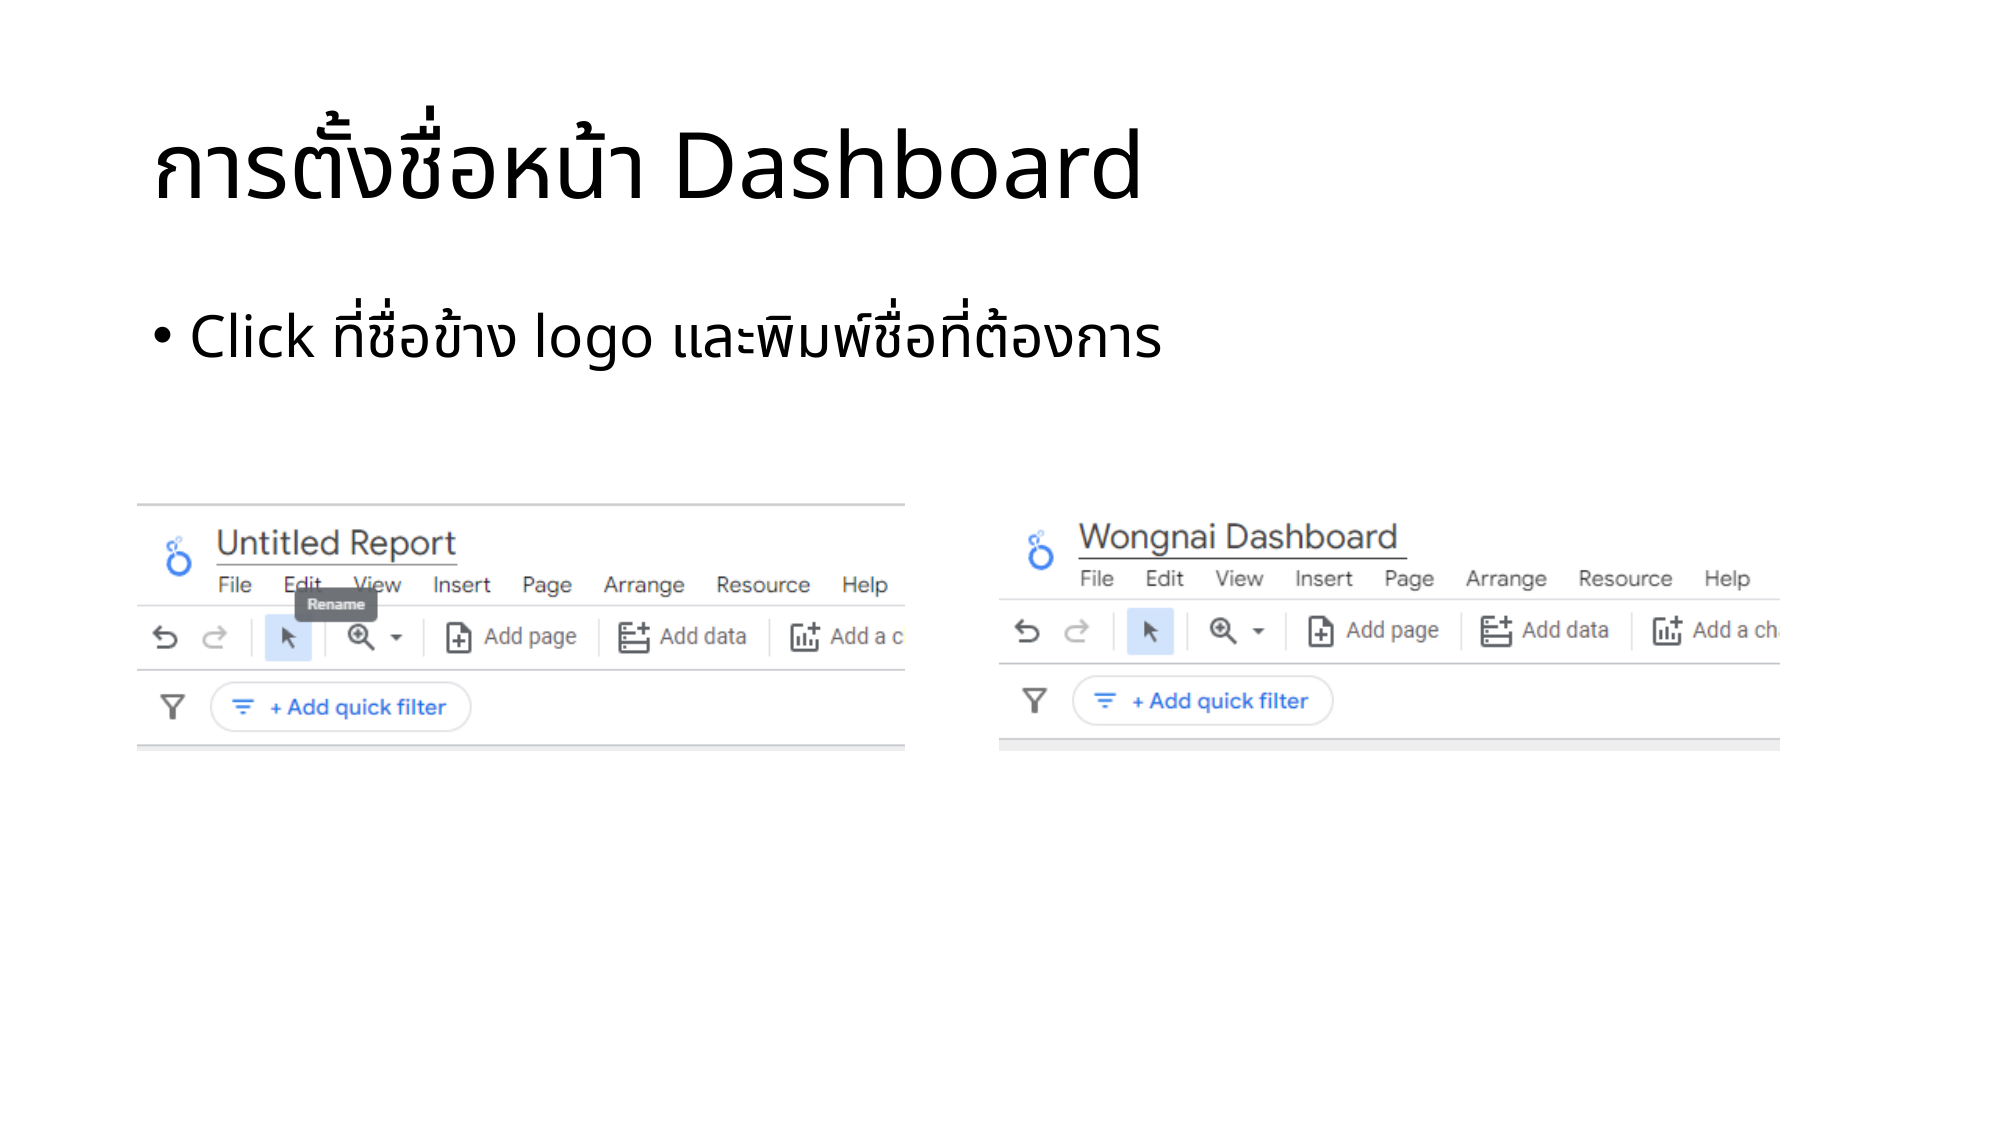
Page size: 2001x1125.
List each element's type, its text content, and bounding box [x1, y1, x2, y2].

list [999, 503, 1781, 752]
text_box Click ที่ชื่อข้าง logo และพิมพ์ชื่อที่ต้องการ [137, 299, 1863, 1014]
title การตั้งชื่อหน้า Dashboard [137, 59, 1863, 278]
picture [136, 503, 906, 752]
